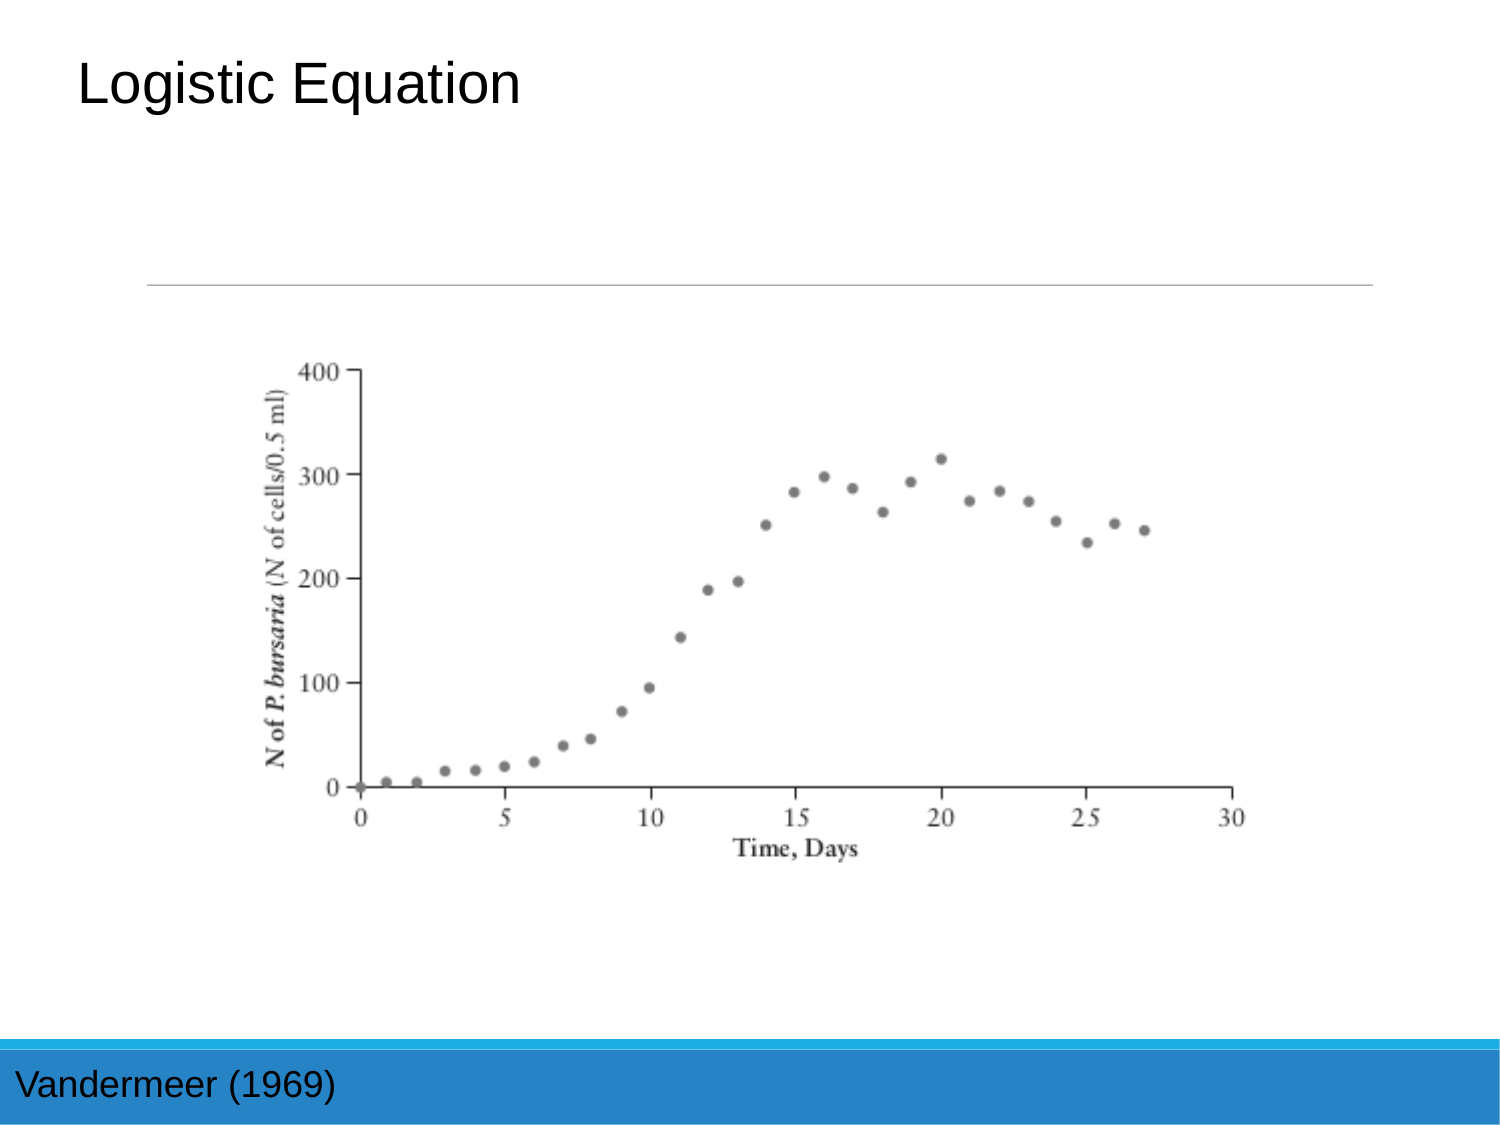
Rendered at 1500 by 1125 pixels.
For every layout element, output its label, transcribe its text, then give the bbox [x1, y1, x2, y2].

picture [149, 299, 1309, 886]
text_box Logistic Equation [14, 15, 585, 145]
text_box Vandermeer (1969) [0, 1053, 375, 1110]
